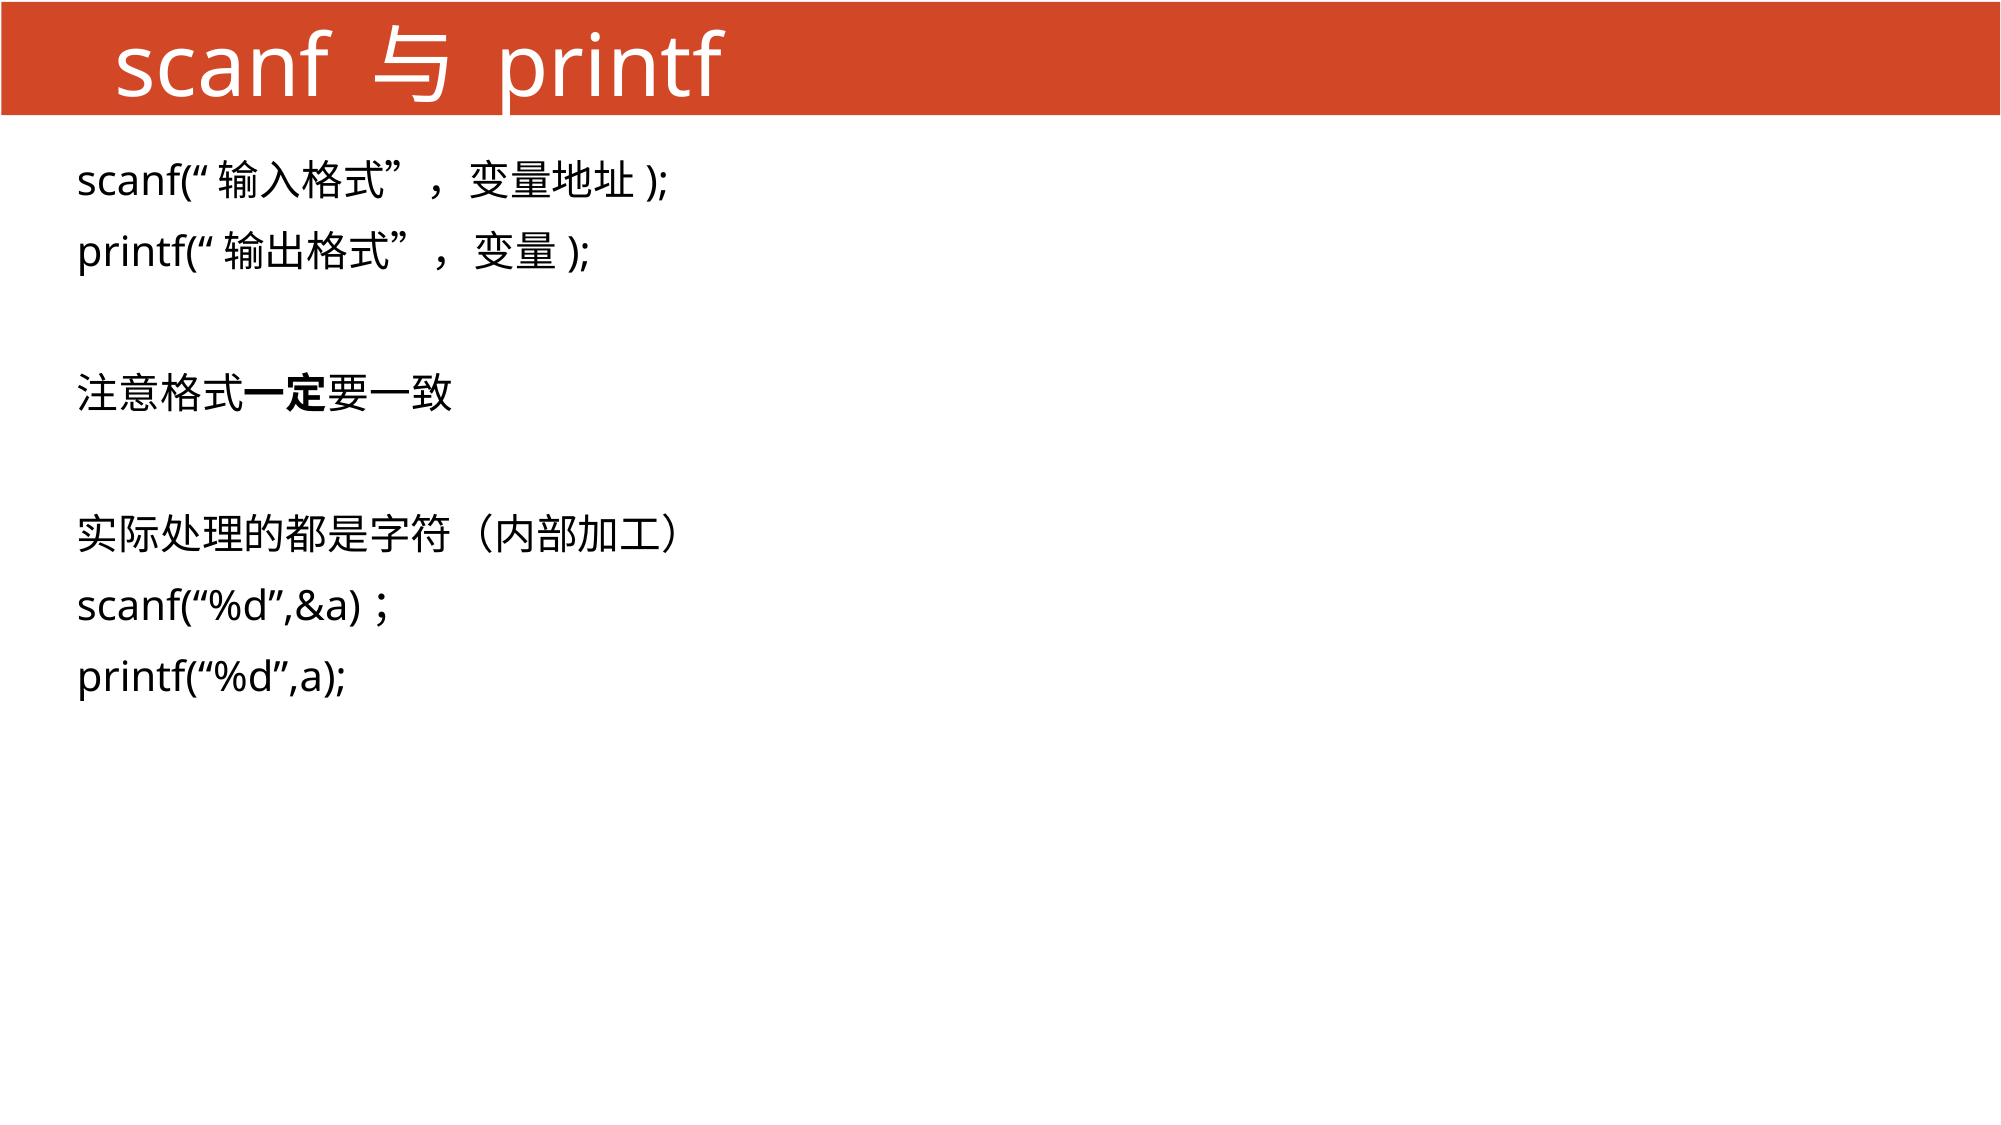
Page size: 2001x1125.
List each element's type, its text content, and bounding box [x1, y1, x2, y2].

title scanf 与 printf [99, 1, 1863, 122]
list scanf(“输入格式”，变量地址); printf(“输出格式”，变量); 注意格式一定要一致 实际处理的都是字符（内部加工） scanf(“%d”,&a)； printf(“%d”,a); [61, 146, 1939, 1107]
